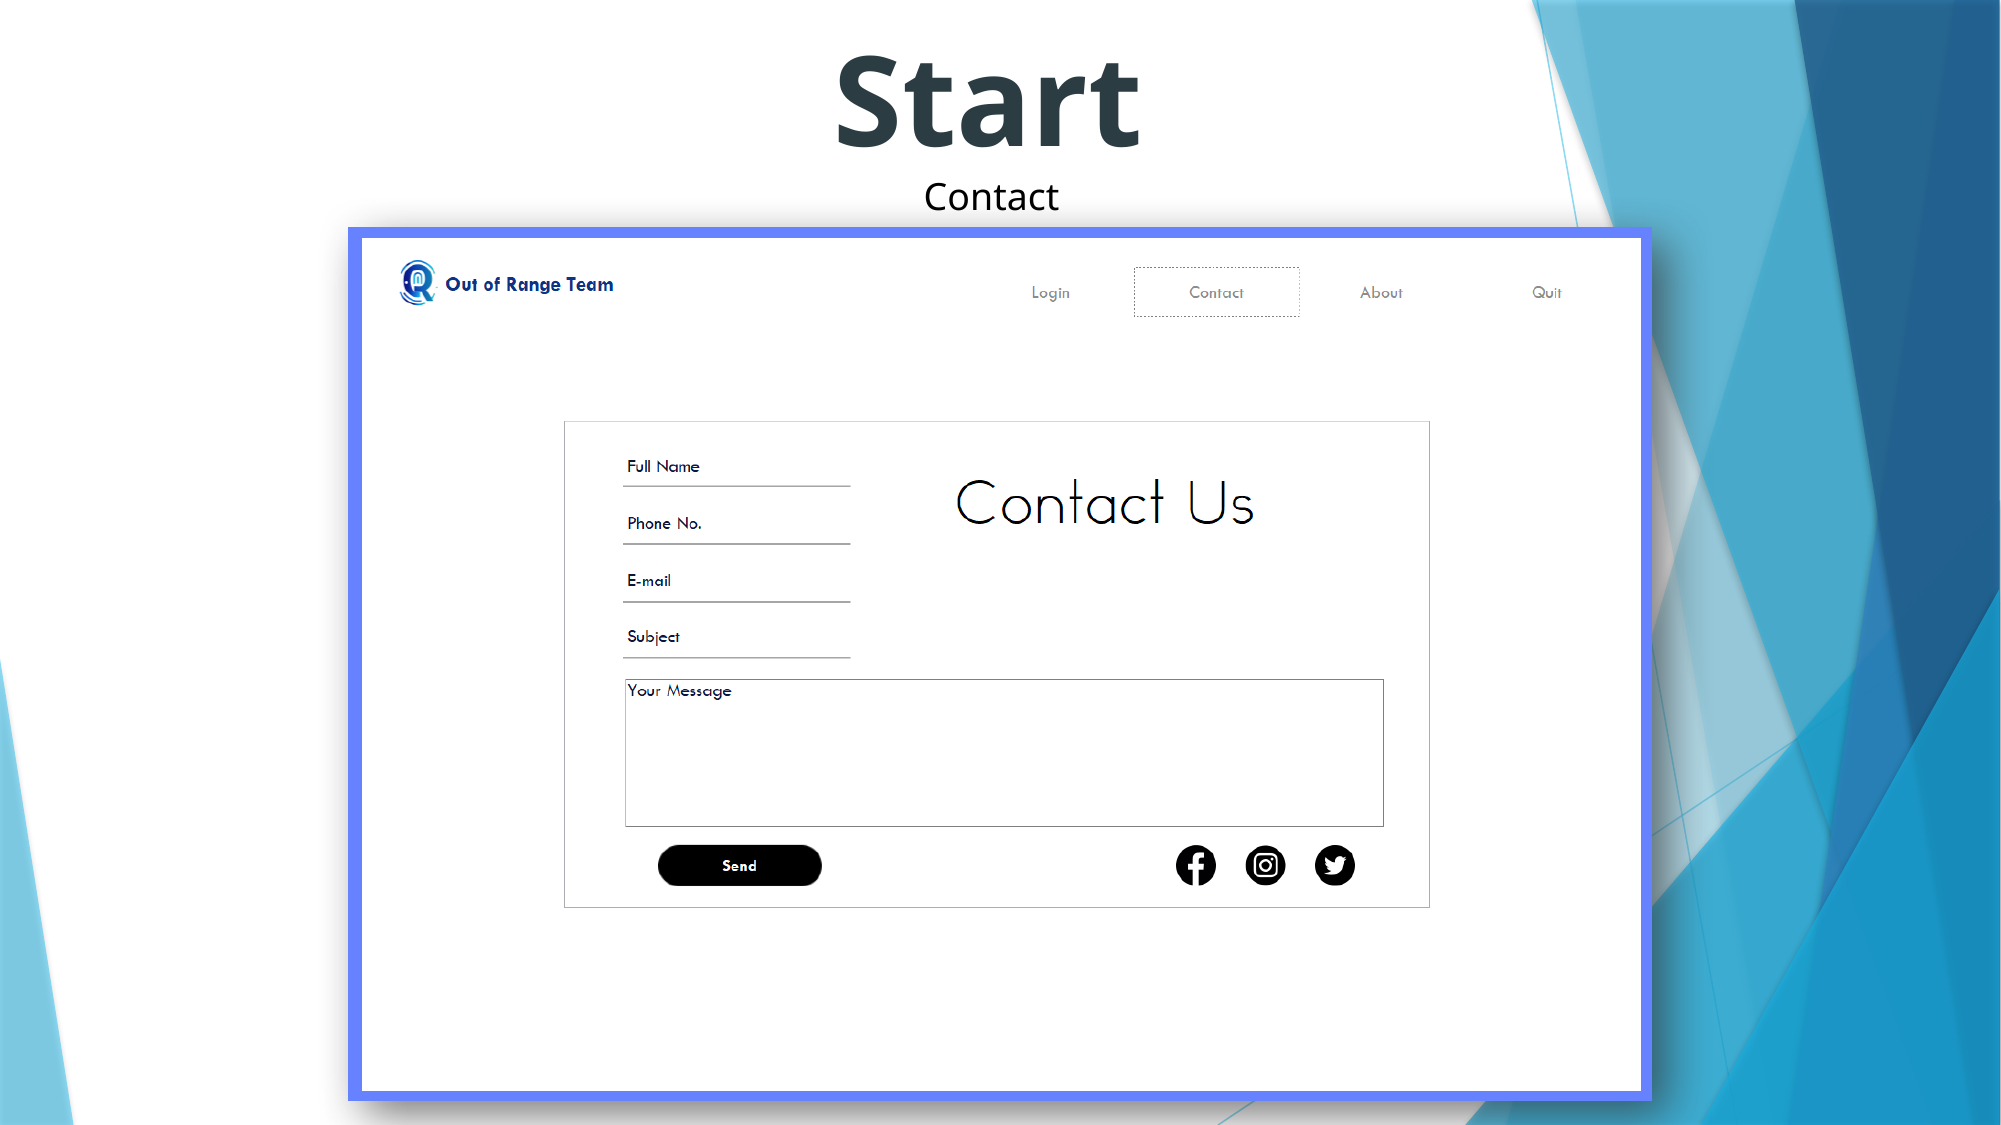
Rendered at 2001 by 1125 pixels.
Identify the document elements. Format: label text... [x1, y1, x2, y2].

text_box Contact [862, 166, 1122, 208]
picture [347, 226, 1653, 1102]
title Start [766, 13, 1210, 146]
